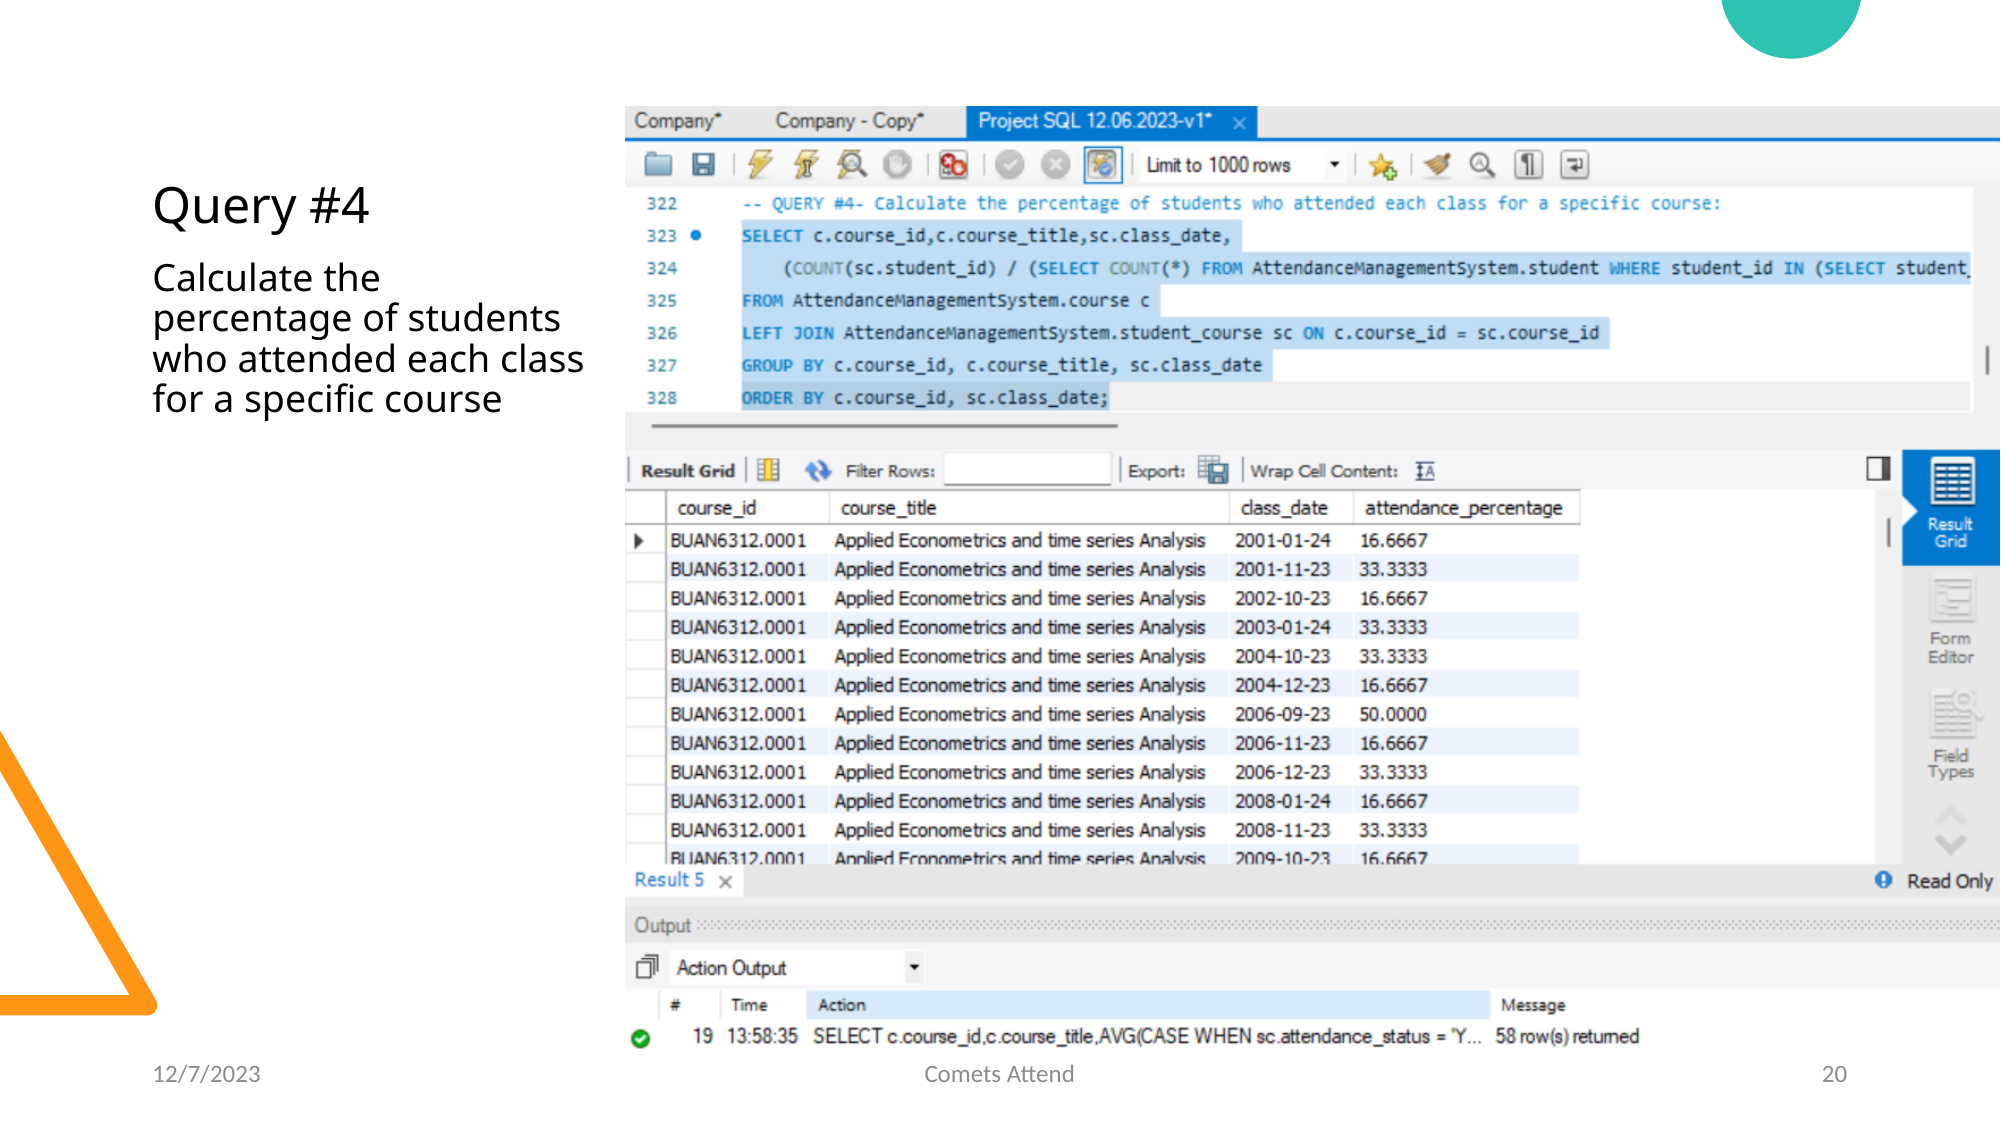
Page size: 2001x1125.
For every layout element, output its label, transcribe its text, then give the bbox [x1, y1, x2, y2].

list Calculate the percentage of students who attended each class for a specific course [137, 251, 604, 913]
picture [625, 106, 2000, 1058]
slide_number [137, 1042, 588, 1103]
footer Comets Attend [662, 1058, 1338, 1103]
list Query #4 [137, 170, 625, 243]
slide_number 20 [1412, 1058, 1863, 1103]
